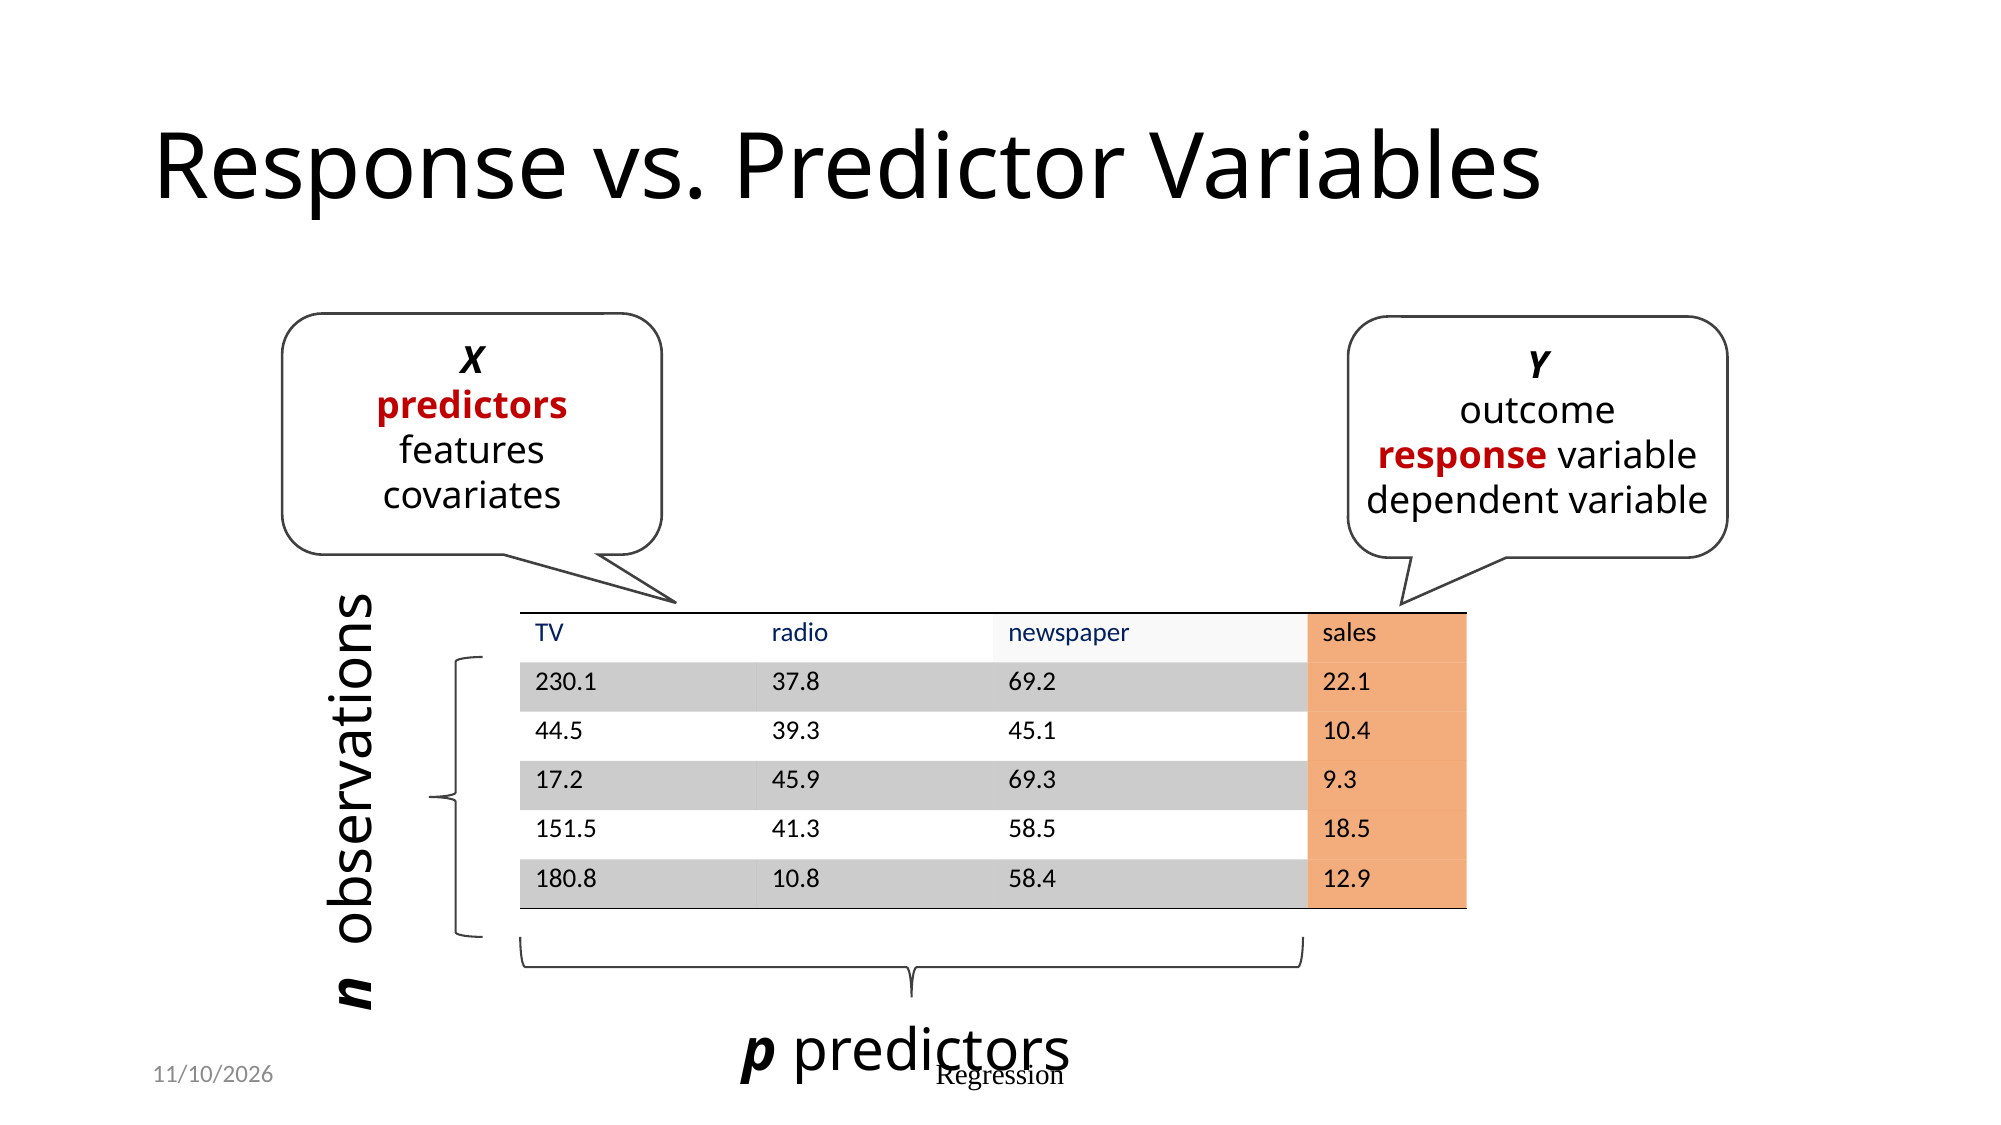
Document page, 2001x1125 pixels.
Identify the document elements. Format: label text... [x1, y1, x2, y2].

table_cell 45.9 [757, 761, 993, 810]
text_box [281, 312, 677, 604]
table_cell 41.3 [757, 810, 993, 859]
table_cell 230.1 [520, 662, 757, 712]
table_cell 37.8 [757, 662, 993, 712]
table_cell 69.3 [993, 761, 1308, 810]
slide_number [137, 1042, 588, 1103]
table_cell 69.2 [993, 662, 1308, 712]
text_box X predictors features covariates [361, 328, 583, 569]
table_header newspaper [993, 614, 1308, 662]
text_box [1724, 339, 1729, 535]
text_box p predictors [728, 1005, 1087, 1042]
text_box [1400, 573, 1473, 606]
table_cell 9.3 [1308, 761, 1467, 810]
text_box [1355, 315, 1721, 333]
text_box [428, 655, 483, 938]
footer Regression [662, 1042, 1338, 1103]
text_box Y outcome response variable dependent variable [1351, 333, 1724, 573]
table_cell 39.3 [757, 712, 993, 761]
table_cell 151.5 [520, 810, 757, 859]
text_box [519, 936, 1305, 998]
table_cell 17.2 [520, 761, 757, 810]
text_box [1347, 340, 1351, 534]
table_cell 10.4 [1308, 712, 1467, 761]
table_cell 180.8 [520, 859, 757, 908]
table_cell 58.4 [993, 859, 1308, 908]
text_box n observations [306, 577, 391, 1027]
table_header TV [520, 614, 757, 662]
title Response vs. Predictor Variables [137, 59, 1863, 278]
table_cell 44.5 [520, 712, 757, 761]
table_cell 22.1 [1308, 662, 1467, 712]
table_cell 12.9 [1308, 859, 1467, 908]
table_header sales [1308, 614, 1467, 662]
table_header radio [757, 614, 993, 662]
table_cell 18.5 [1308, 810, 1467, 859]
table_cell 45.1 [993, 712, 1308, 761]
table_cell 10.8 [757, 859, 993, 908]
table_cell 58.5 [993, 810, 1308, 859]
